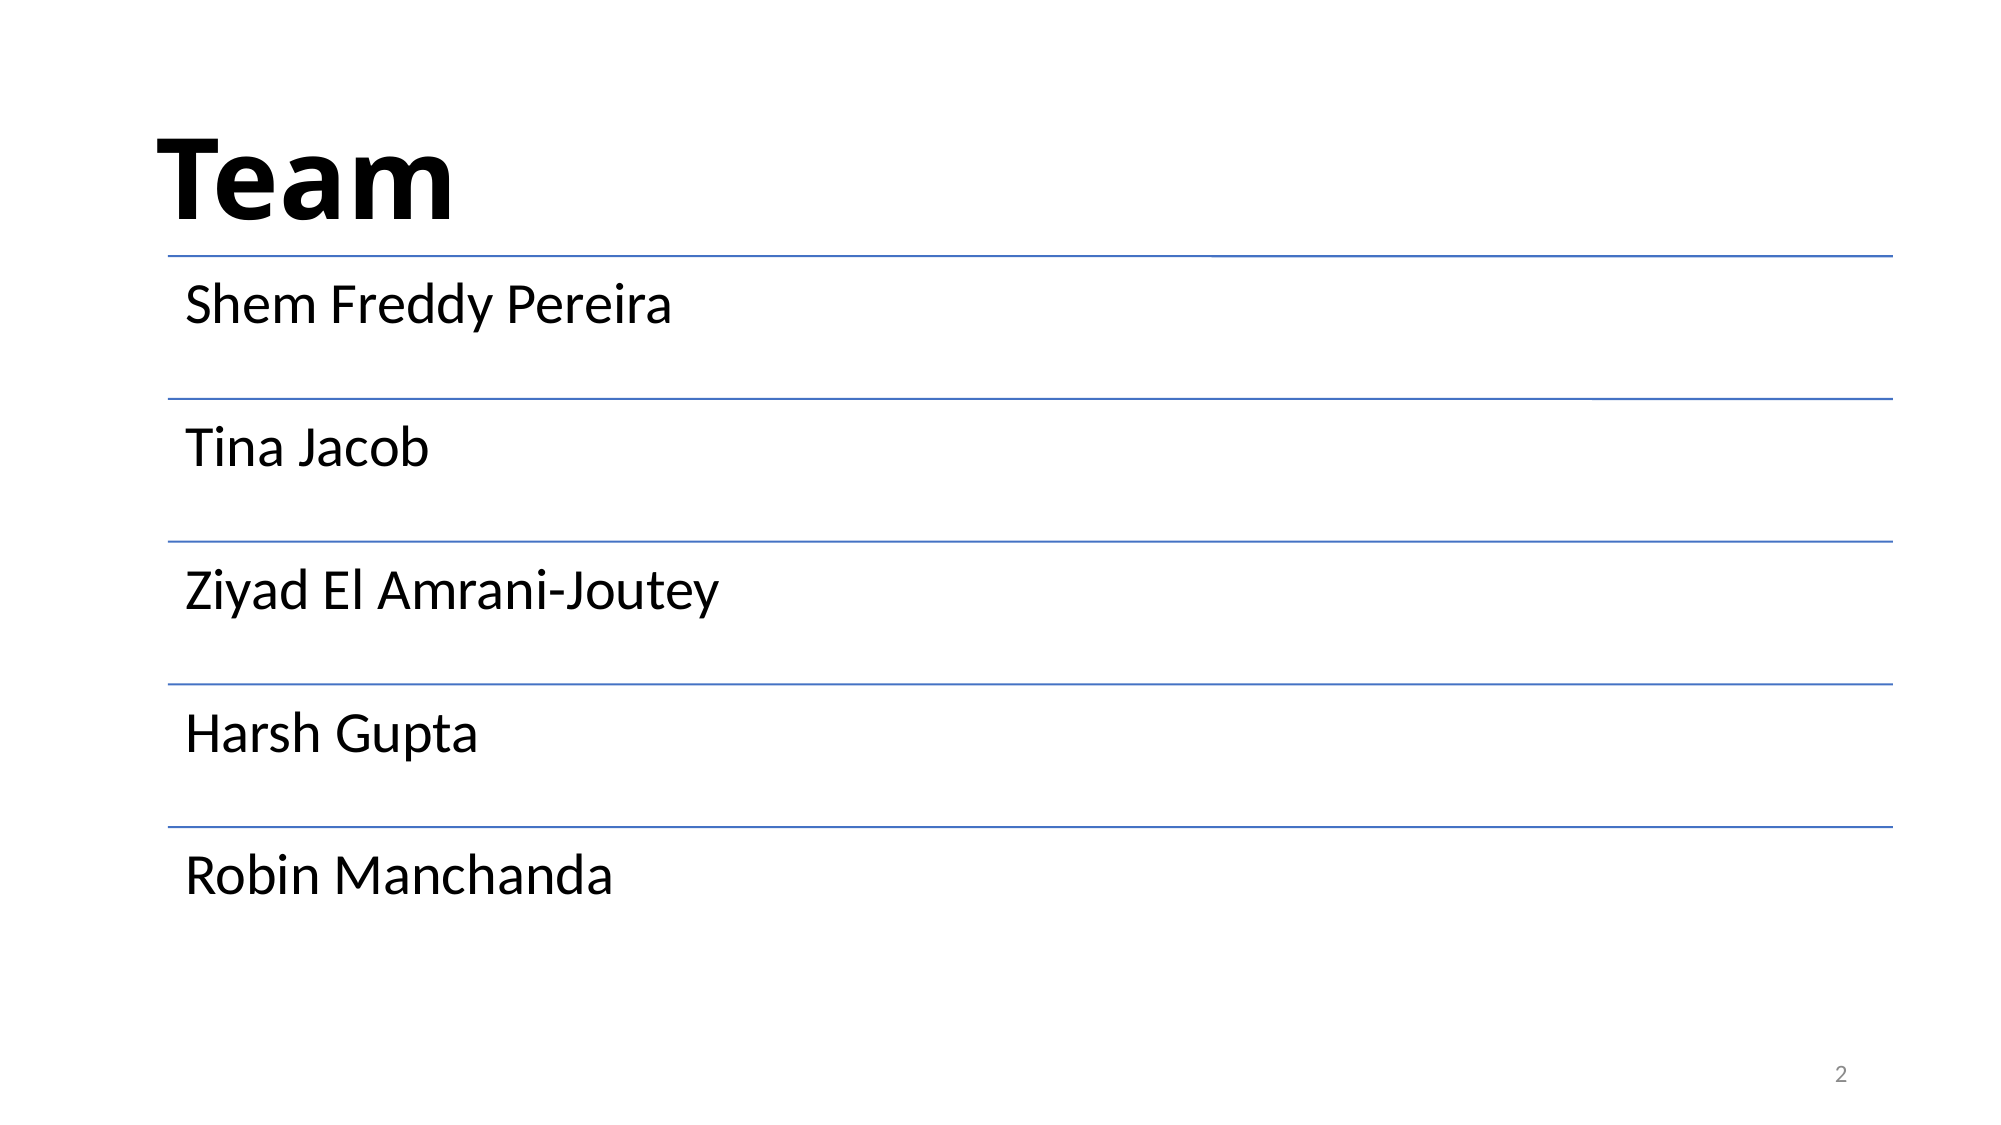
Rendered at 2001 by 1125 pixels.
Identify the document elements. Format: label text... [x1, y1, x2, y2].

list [167, 256, 1893, 970]
slide_number 2 [1412, 1042, 1863, 1103]
title Team [140, 74, 1516, 293]
